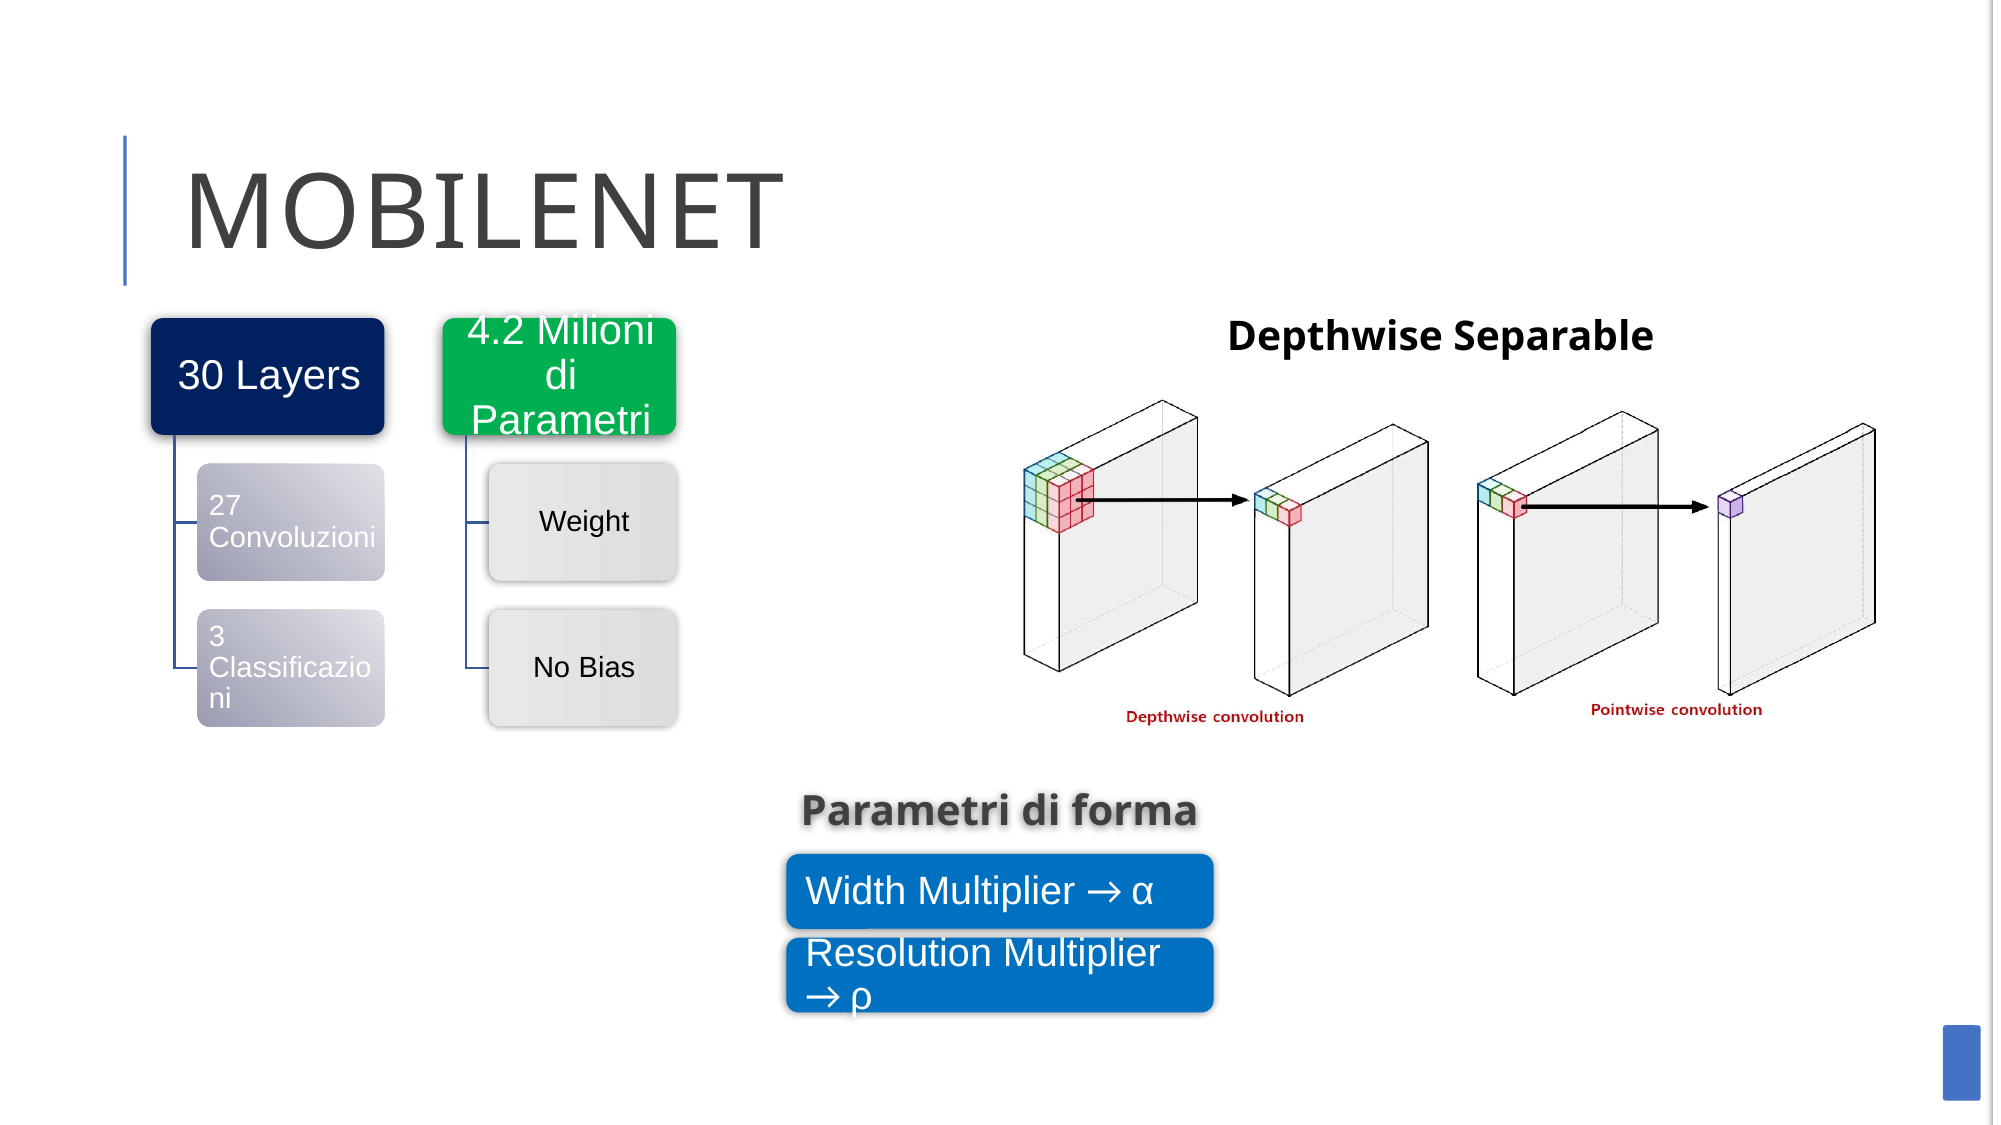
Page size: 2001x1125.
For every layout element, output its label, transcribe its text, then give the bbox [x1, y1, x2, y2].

text_box MobileNet [167, 95, 1763, 342]
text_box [85, 317, 742, 727]
picture [1014, 392, 1878, 727]
text_box Depthwise Separable [1140, 307, 1752, 367]
text_box Parametri di forma [693, 782, 1306, 843]
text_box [786, 852, 1214, 1014]
